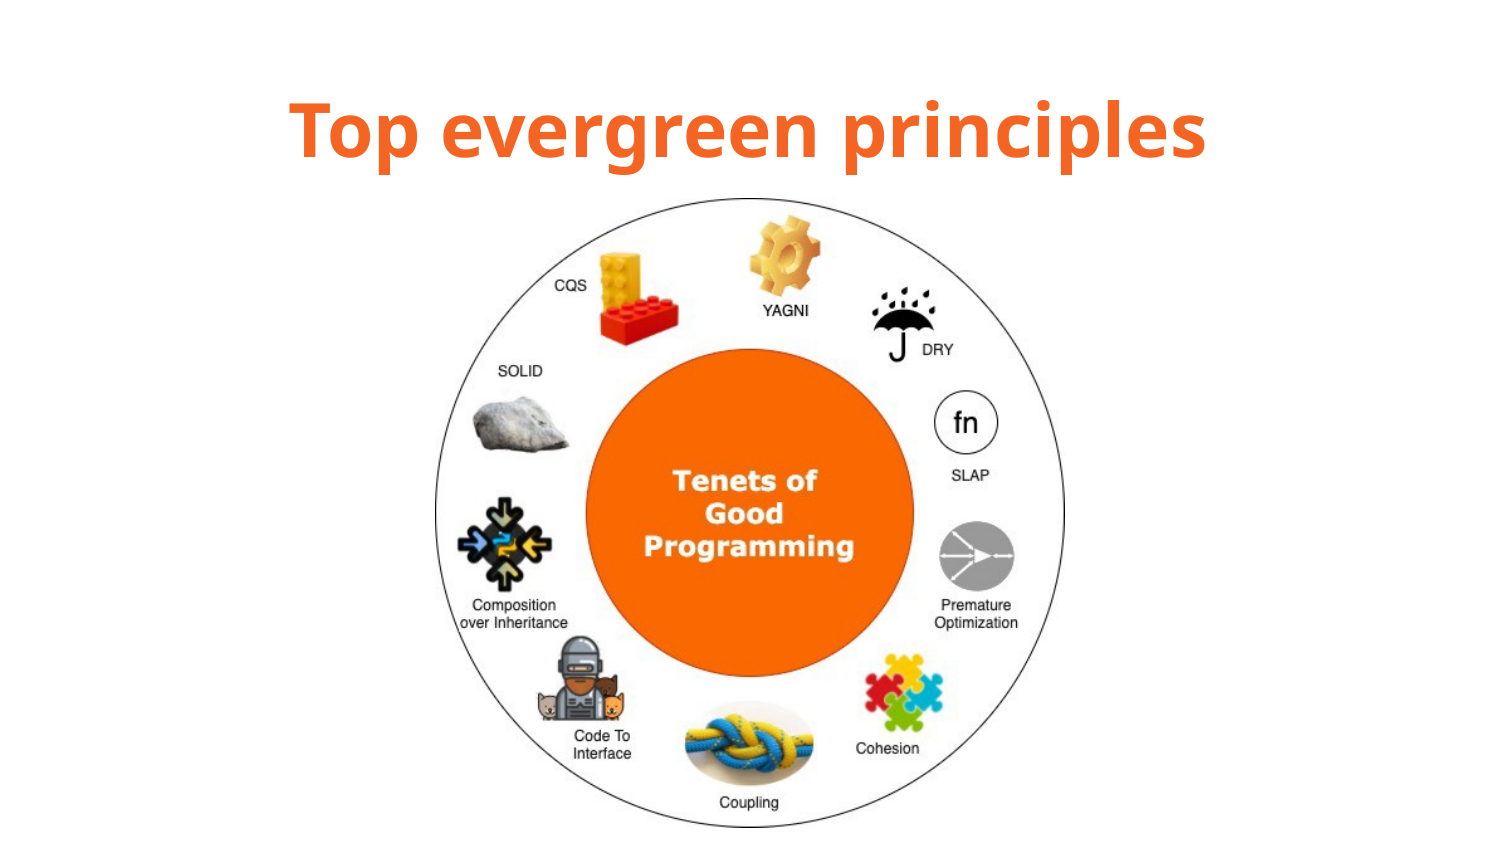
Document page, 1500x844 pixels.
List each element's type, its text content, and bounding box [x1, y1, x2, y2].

title Top evergreen principles [49, 67, 1448, 173]
picture [435, 198, 1065, 828]
